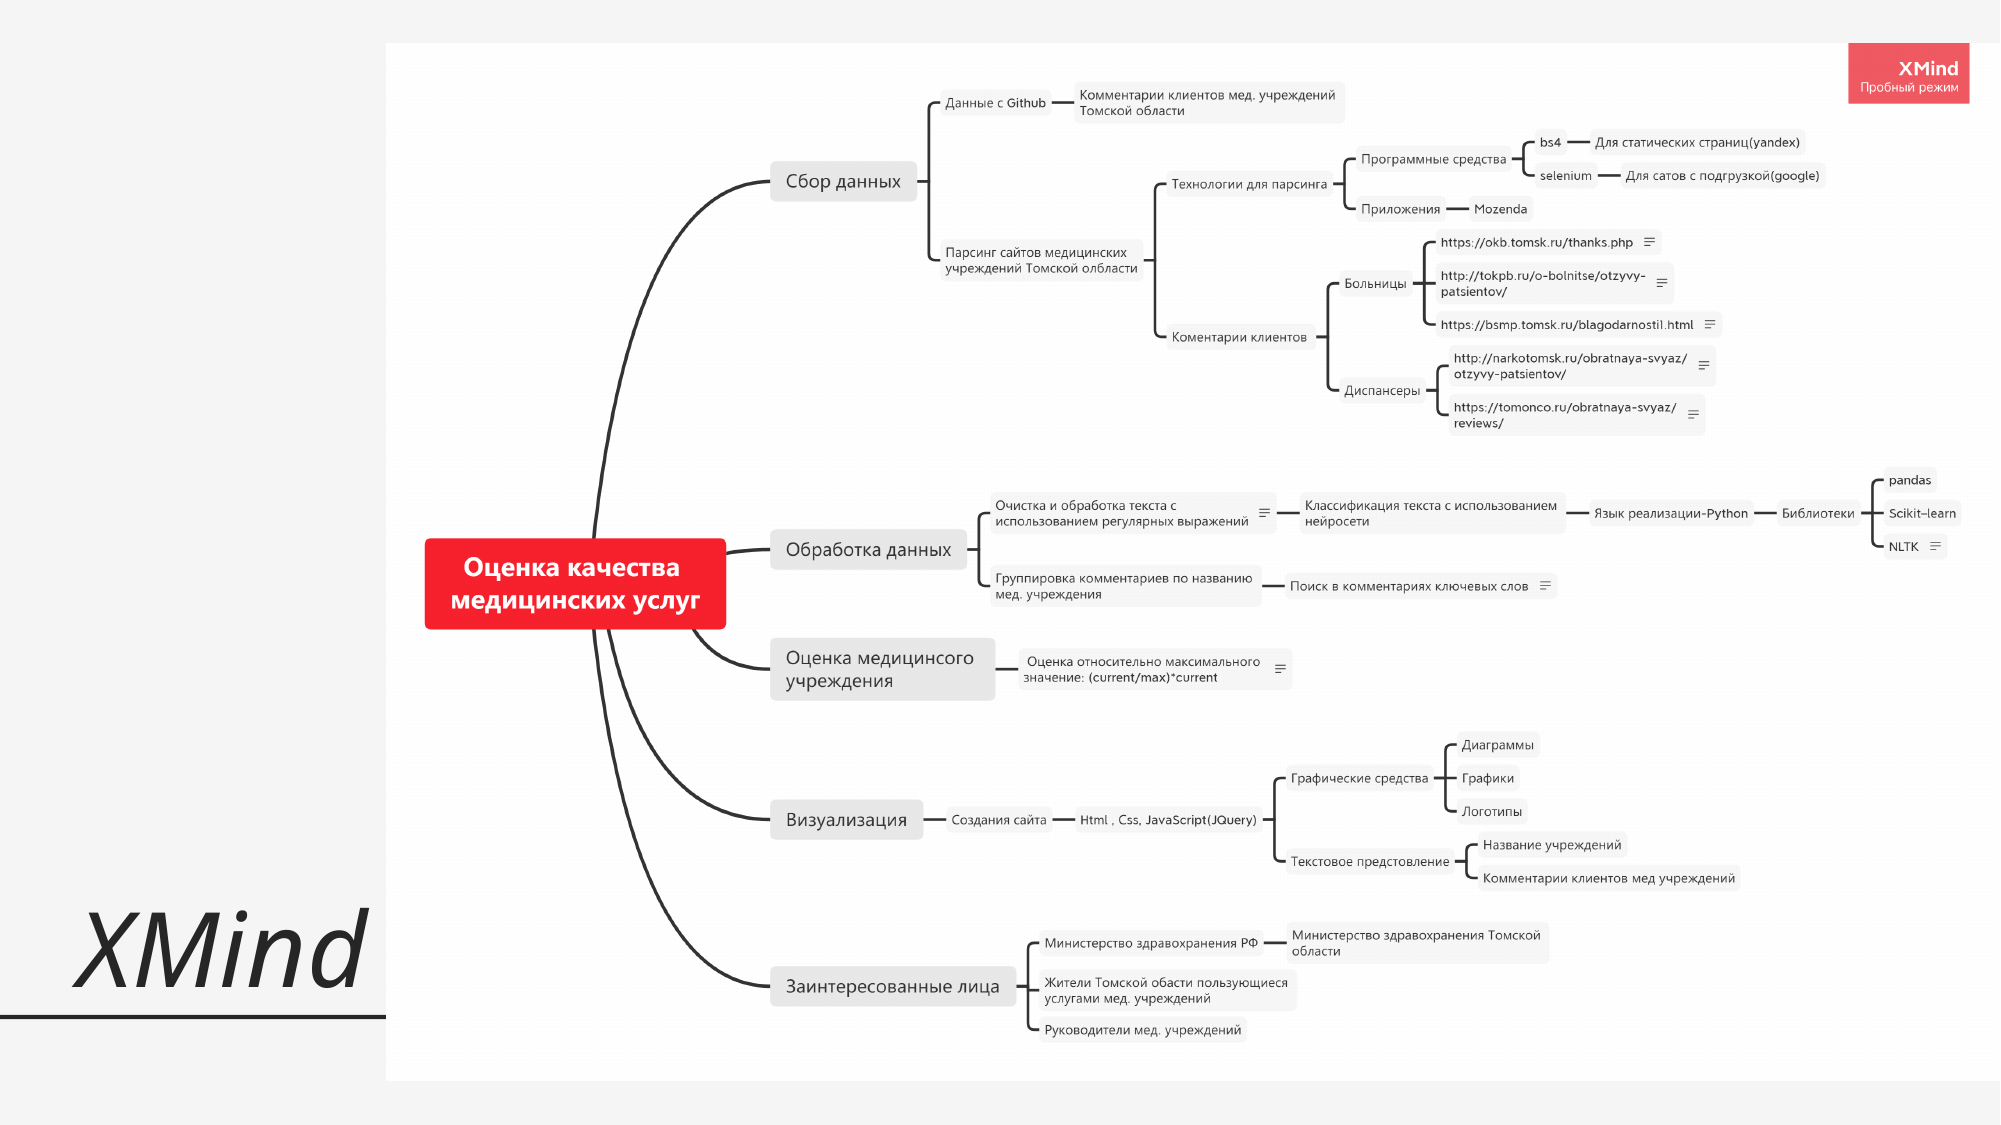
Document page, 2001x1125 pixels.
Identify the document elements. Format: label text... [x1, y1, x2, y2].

picture [386, 43, 2000, 1082]
text_box XMind [0, 889, 381, 1021]
